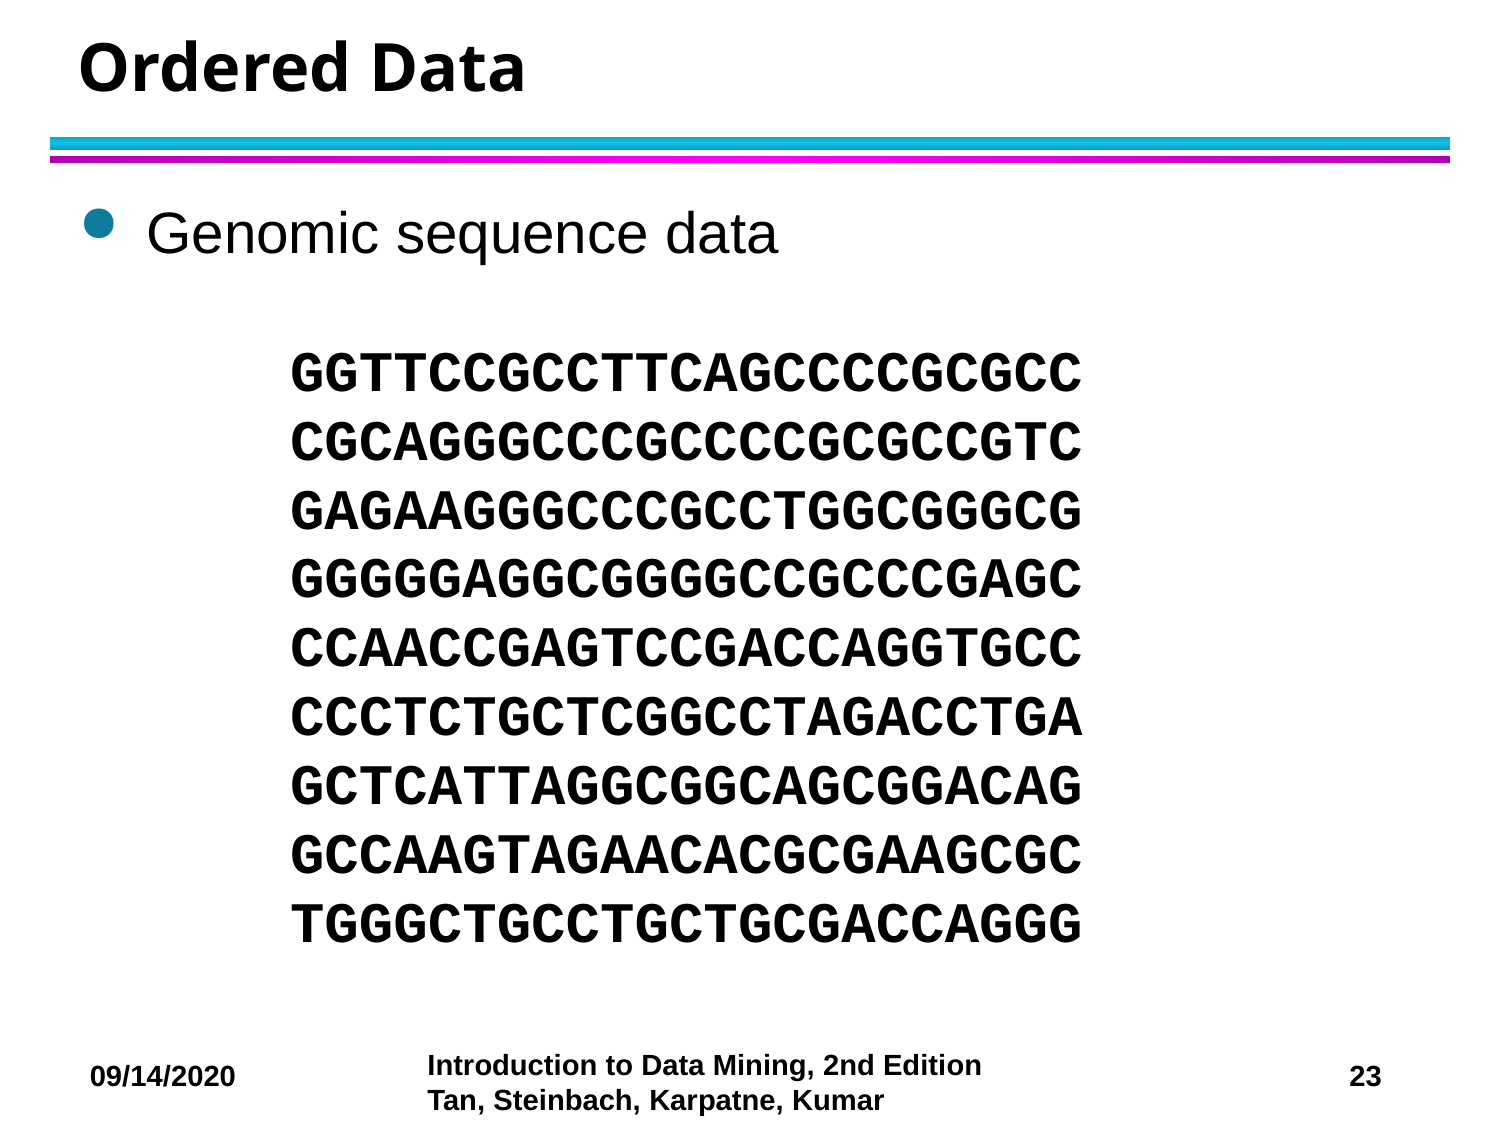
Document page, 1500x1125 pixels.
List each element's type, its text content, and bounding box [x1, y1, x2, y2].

title Ordered Data [62, 24, 1421, 113]
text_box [262, 274, 1142, 1025]
list Genomic sequence data [67, 187, 1432, 1038]
